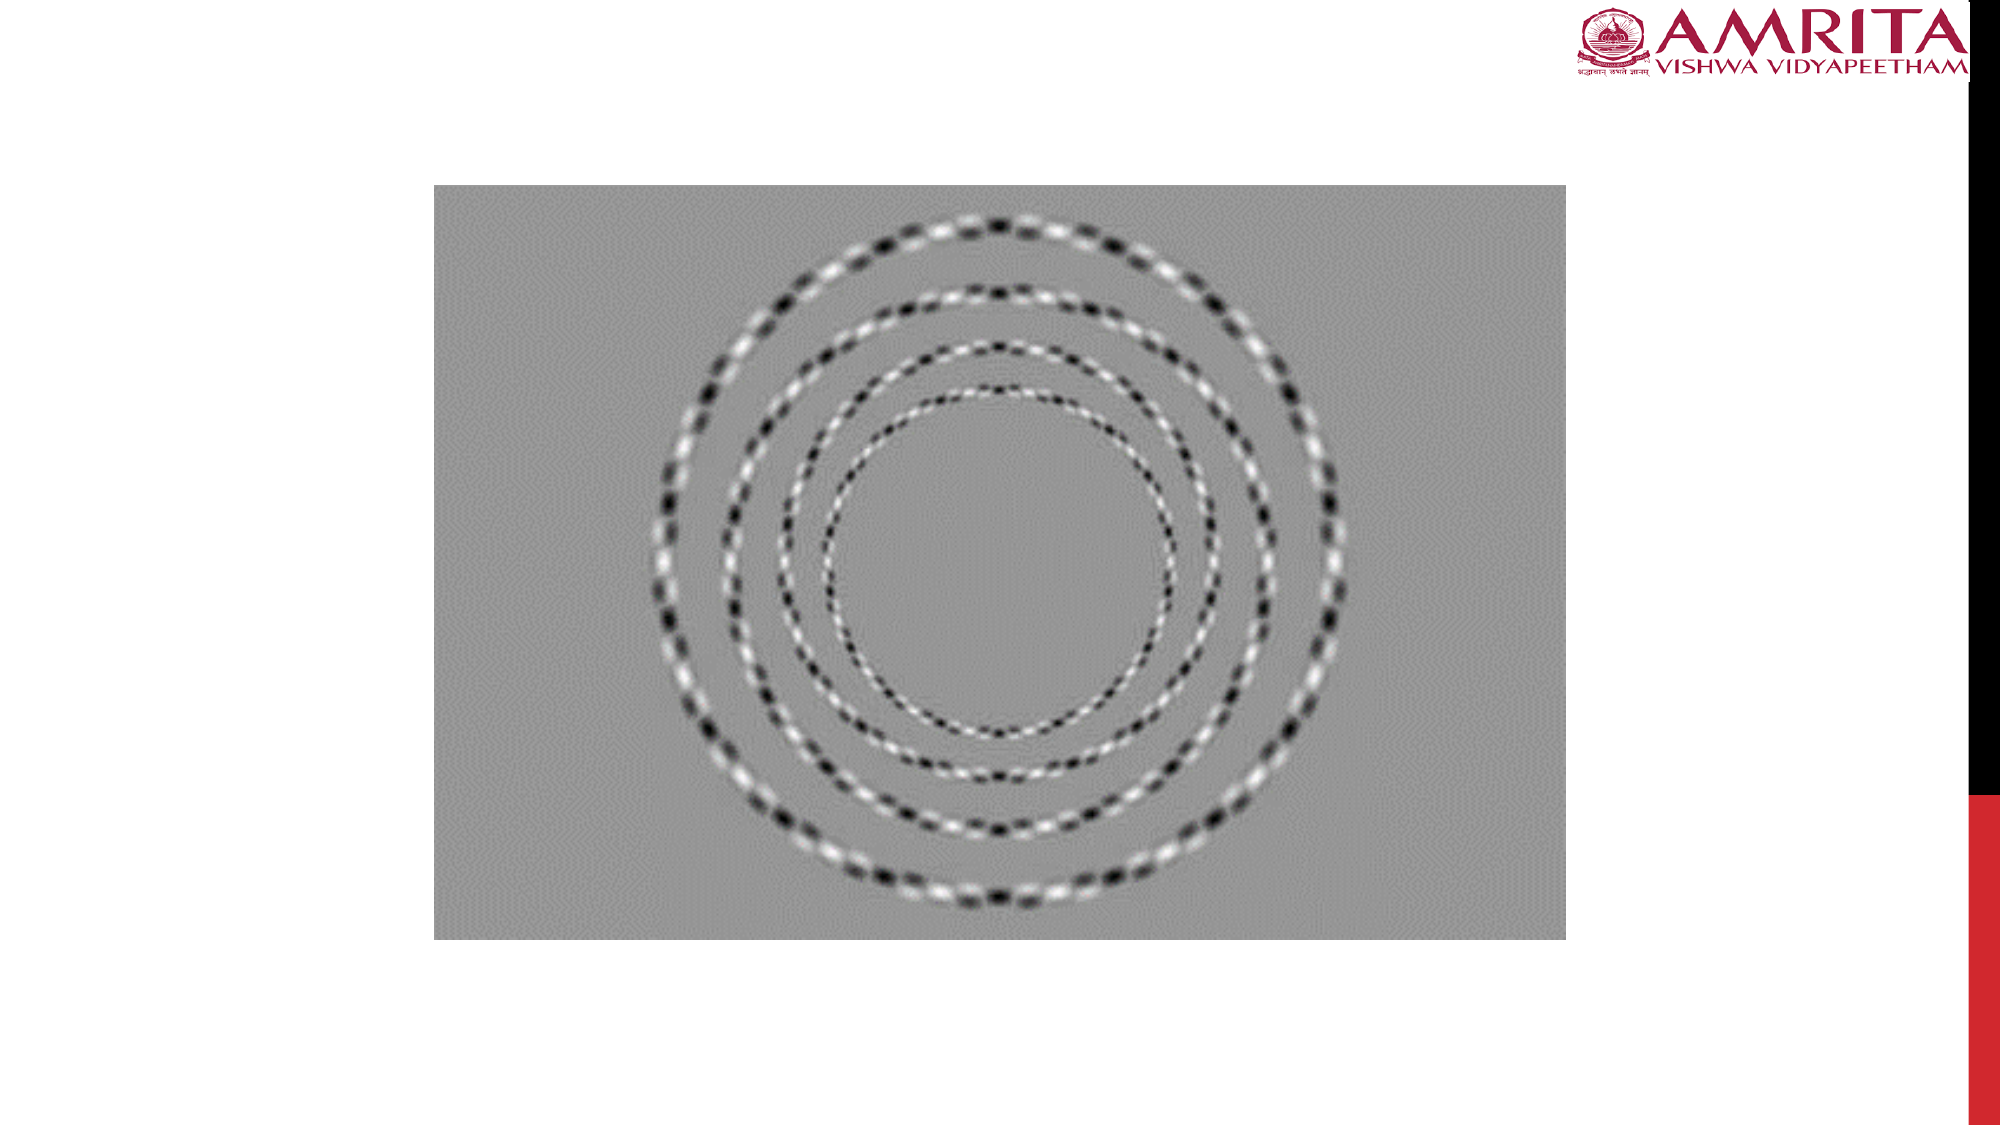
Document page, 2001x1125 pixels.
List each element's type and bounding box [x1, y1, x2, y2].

picture [1575, 2, 1970, 82]
picture [433, 184, 1567, 941]
